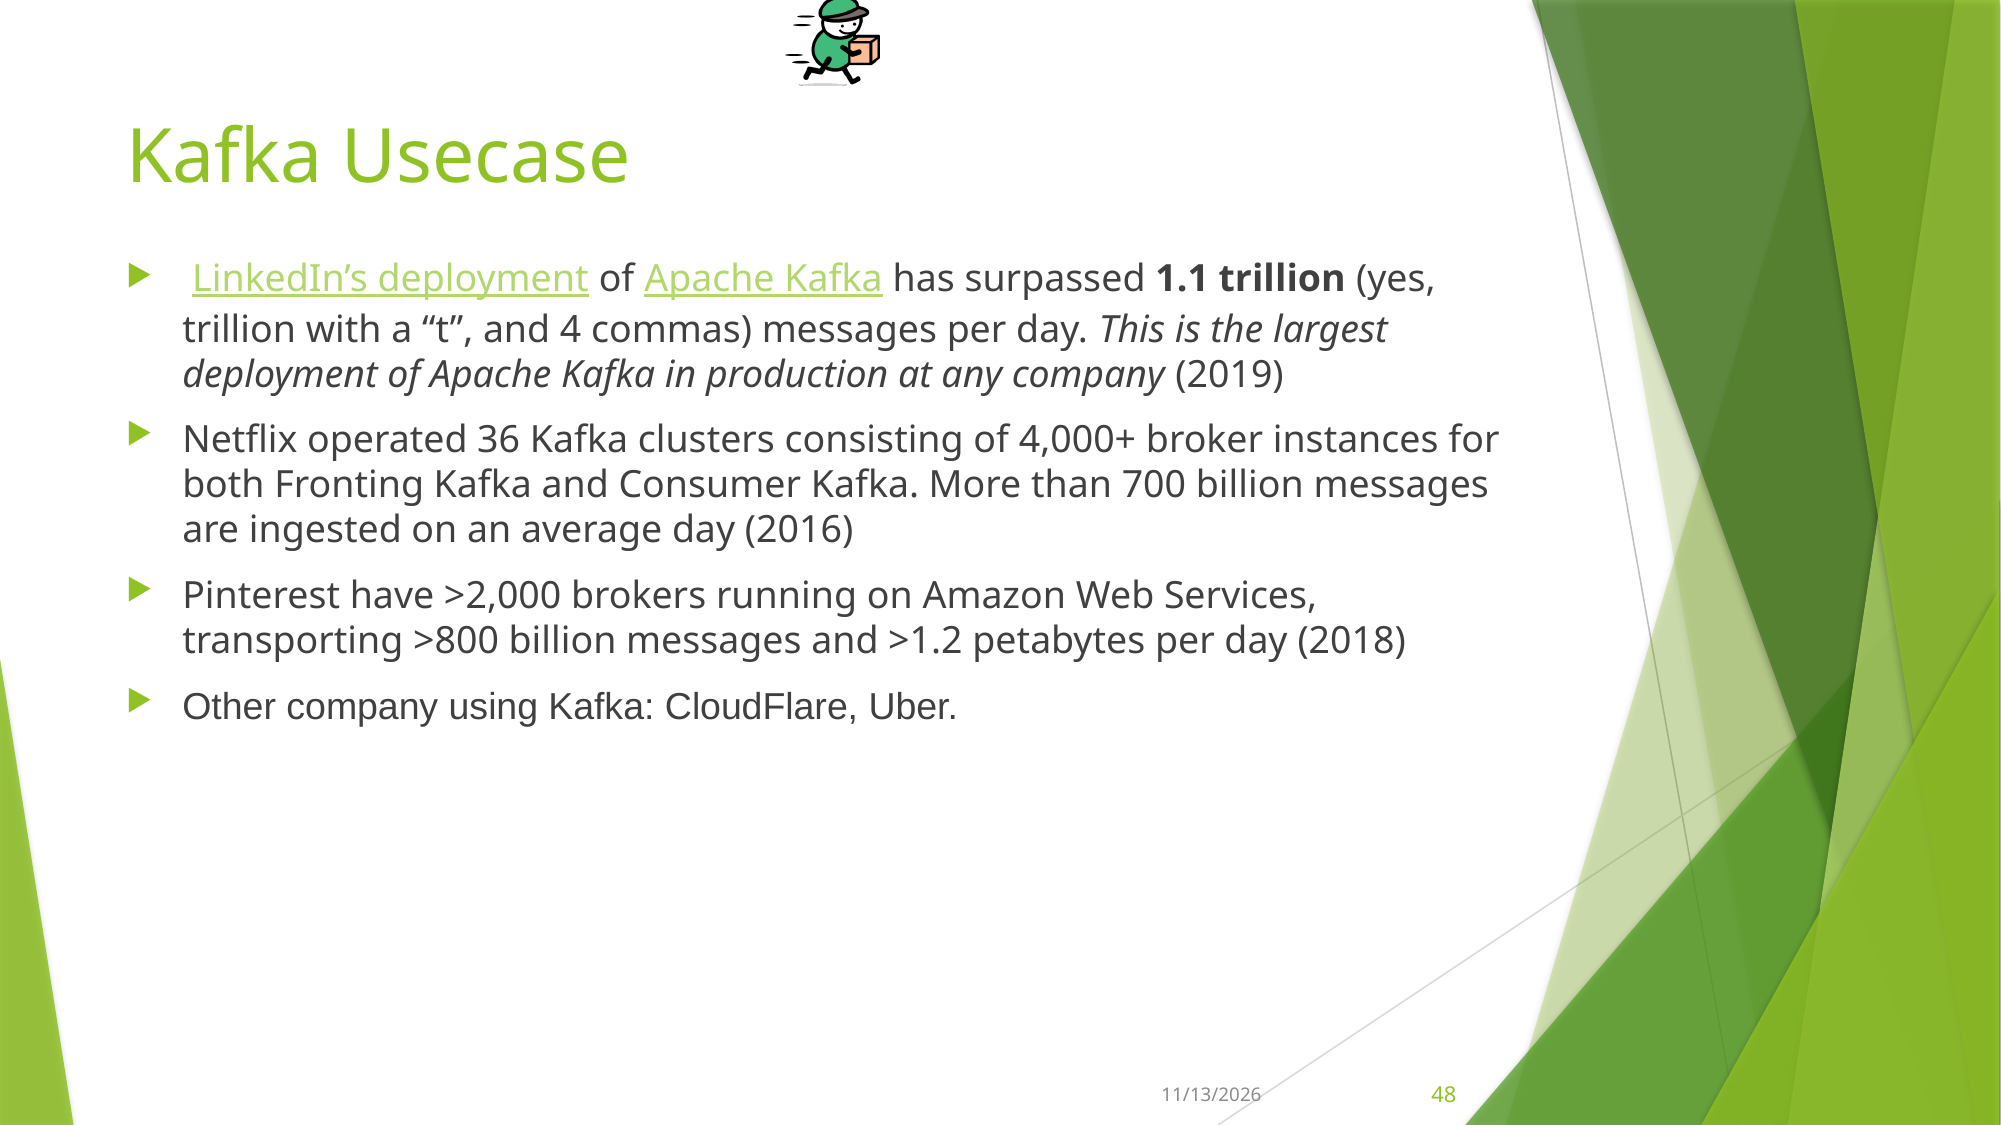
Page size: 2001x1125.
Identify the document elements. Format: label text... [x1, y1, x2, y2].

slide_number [1126, 1065, 1277, 1125]
list LinkedIn’s deployment of Apache Kafka has surpassed 1.1 trillion (yes, trillion with a “t”, and 4 commas) messages per day. This is the largest deployment of Apache Kafka in production at any company (2019) Netflix operated 36 Kafka clusters consisting of 4,000+ broker instances for both Fronting Kafka and Consumer Kafka. More than 700 billion messages are ingested on an average day (2016) Pinterest have >2,000 brokers running on Amazon Web Services, transporting >800 billion messages and >1.2 petabytes per day (2018) Other company using Kafka: CloudFlare, Uber. [111, 245, 1522, 1025]
slide_number 48 [1359, 1065, 1472, 1125]
picture [785, 0, 880, 86]
title Kafka Usecase [111, 99, 1522, 245]
